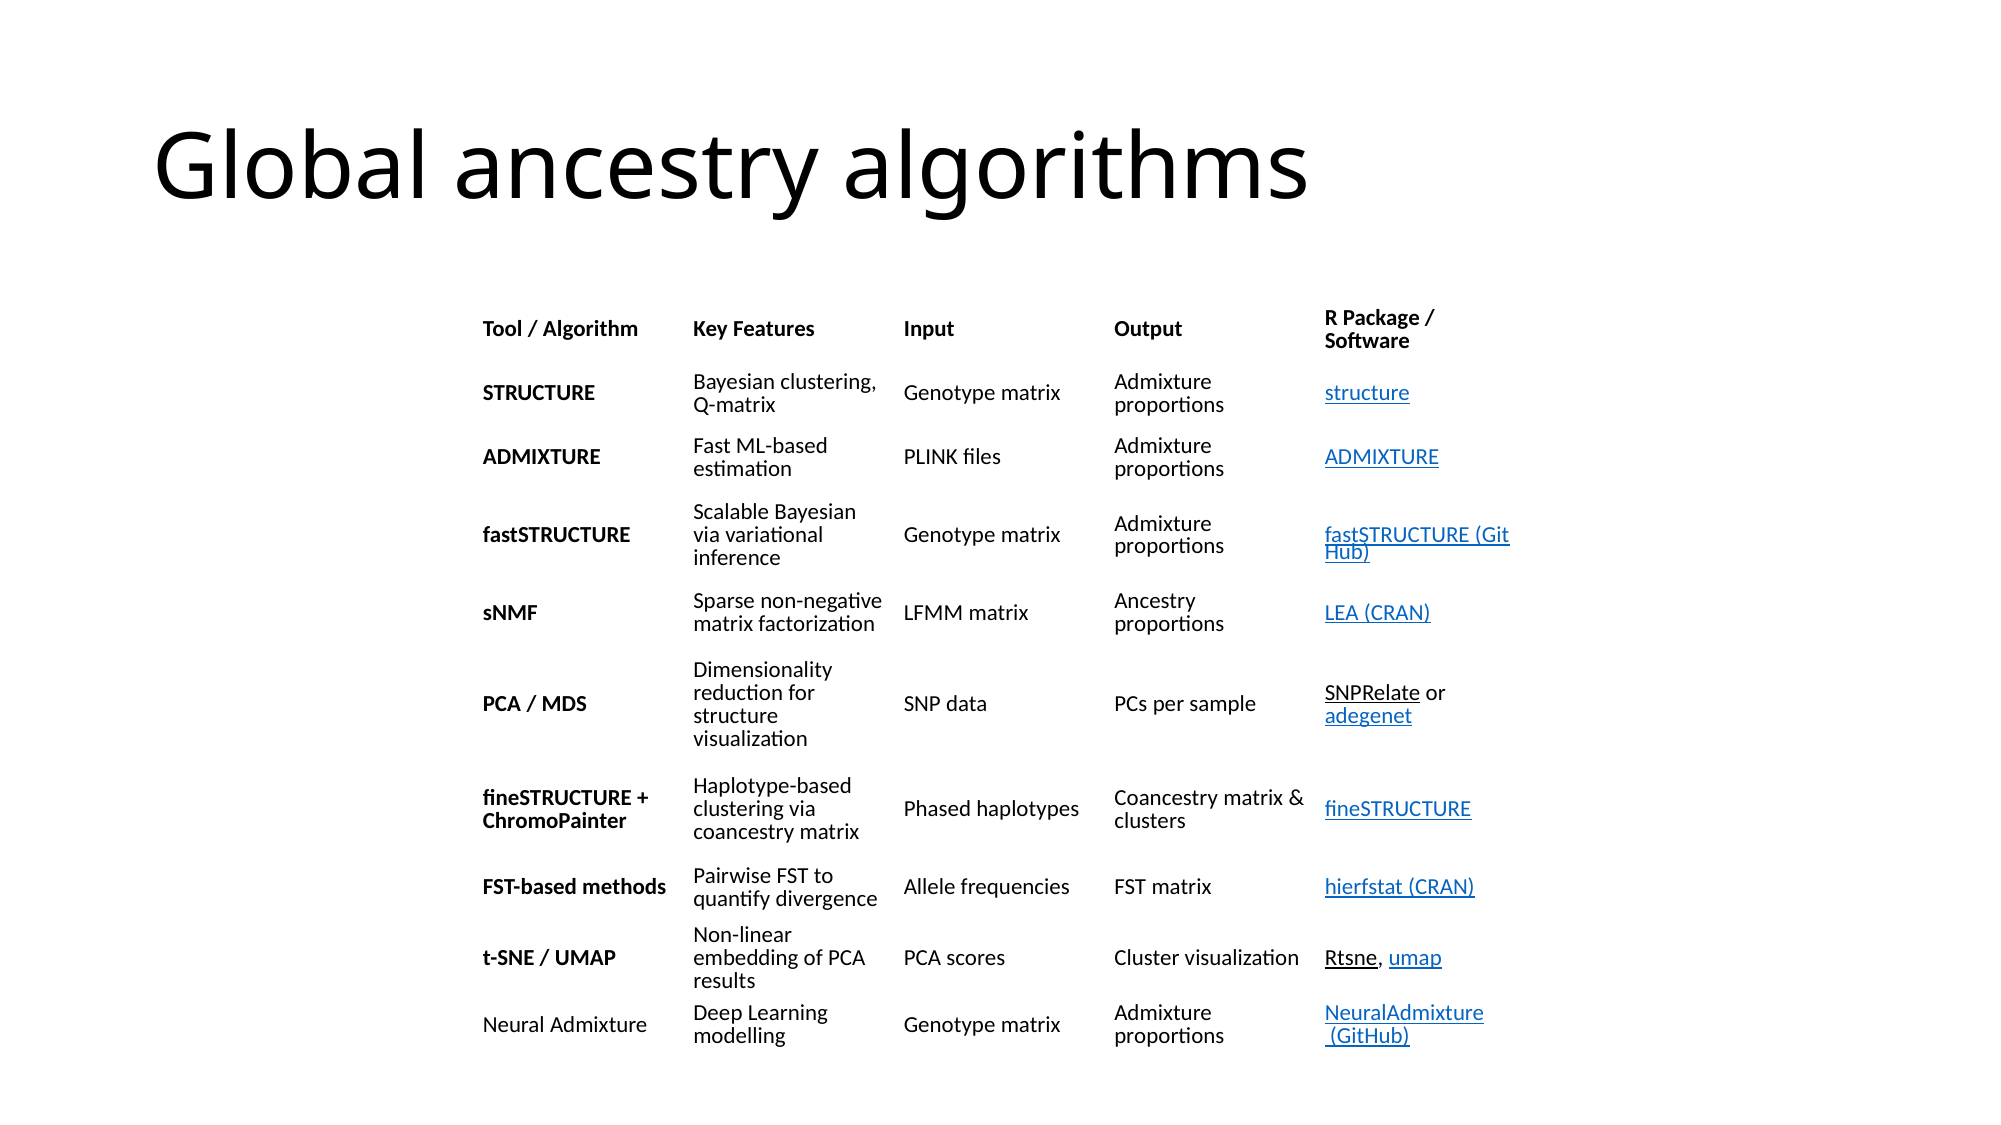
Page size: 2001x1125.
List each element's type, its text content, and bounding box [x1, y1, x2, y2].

table_cell Sparse non-negative matrix factorization [684, 582, 895, 646]
table_cell Ancestry proportions [1105, 582, 1316, 646]
table_cell Phased haplotypes [895, 765, 1105, 857]
table_cell LFMM matrix [895, 582, 1105, 646]
table_cell fastSTRUCTURE (GitHub) [1316, 491, 1526, 582]
title Global ancestry algorithms [137, 59, 1863, 278]
table_cell Dimensionality reduction for structure visualization [684, 646, 895, 765]
table_cell ADMIXTURE [474, 427, 684, 491]
table_cell Admixture proportions [1105, 427, 1316, 491]
table_header Tool / Algorithm [474, 299, 684, 363]
table_header Output [1105, 299, 1316, 363]
table_cell Cluster visualization [1105, 921, 1316, 999]
table_cell fineSTRUCTURE + ChromoPainter [474, 765, 684, 857]
table_cell Coancestry matrix & clusters [1105, 765, 1316, 857]
table_header Key Features [684, 299, 895, 363]
table_cell Fast ML-based estimation [684, 427, 895, 491]
table_cell Pairwise FST to quantify divergence [684, 857, 895, 921]
table_cell ADMIXTURE [1316, 427, 1526, 491]
table_cell Non-linear embedding of PCA results [684, 921, 895, 999]
table_cell PLINK files [895, 427, 1105, 491]
table_cell Genotype matrix [895, 999, 1105, 1054]
table_cell Allele frequencies [895, 857, 1105, 921]
table_cell SNP data [895, 646, 1105, 765]
table_cell Deep Learning modelling [684, 999, 895, 1054]
table_cell Admixture proportions [1105, 999, 1316, 1054]
table_cell PCA / MDS [474, 646, 684, 765]
table_cell Genotype matrix [895, 363, 1105, 427]
table_cell PCA scores [895, 921, 1105, 999]
table_cell sNMF [474, 582, 684, 646]
table_cell Scalable Bayesian via variational inference [684, 491, 895, 582]
table_cell Haplotype-based clustering via coancestry matrix [684, 765, 895, 857]
table_cell FST matrix [1105, 857, 1316, 921]
table_cell STRUCTURE [474, 363, 684, 427]
table_cell LEA (CRAN) [1316, 582, 1526, 646]
table_cell Rtsne, umap [1316, 921, 1526, 999]
table_cell Bayesian clustering, Q-matrix [684, 363, 895, 427]
table_cell NeuralAdmixture (GitHub) [1316, 999, 1526, 1054]
table_cell Admixture proportions [1105, 491, 1316, 582]
table_cell PCs per sample [1105, 646, 1316, 765]
table_cell fineSTRUCTURE [1316, 765, 1526, 857]
table_header R Package / Software [1316, 299, 1526, 363]
table_cell structure [1316, 363, 1526, 427]
table_cell hierfstat (CRAN) [1316, 857, 1526, 921]
table_cell fastSTRUCTURE [474, 491, 684, 582]
table_cell SNPRelate or adegenet [1316, 646, 1526, 765]
table_cell Genotype matrix [895, 491, 1105, 582]
table_cell Neural Admixture [474, 999, 684, 1054]
table_cell t-SNE / UMAP [474, 921, 684, 999]
table_cell Admixture proportions [1105, 363, 1316, 427]
table_cell FST-based methods [474, 857, 684, 921]
table_header Input [895, 299, 1105, 363]
